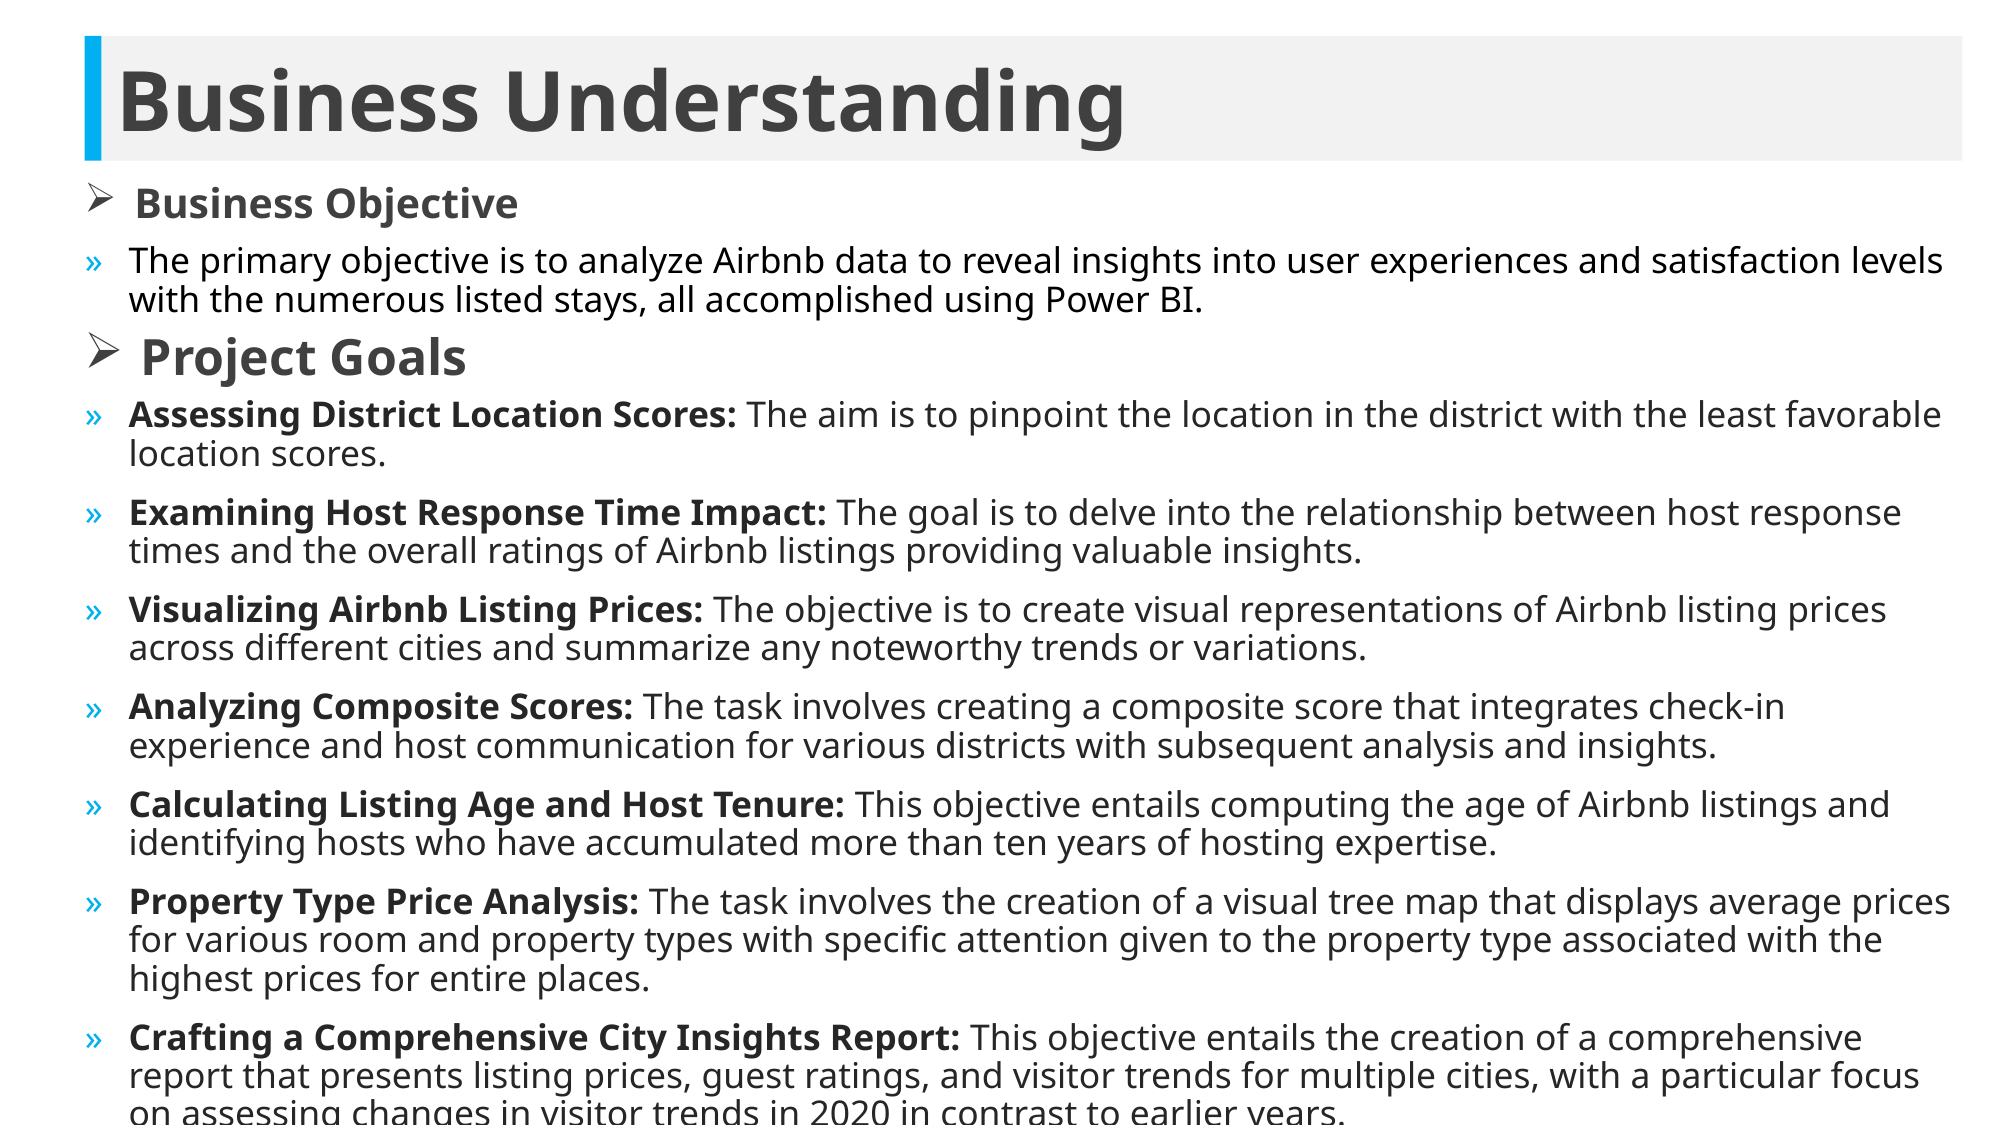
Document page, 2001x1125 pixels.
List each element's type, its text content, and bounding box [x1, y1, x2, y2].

text_box Assessing District Location Scores: The aim is to pinpoint the location in the district with the least favorable location scores. Examining Host Response Time Impact: The goal is to delve into the relationship between host response times and the overall ratings of Airbnb listings providing valuable insights. Visualizing Airbnb Listing Prices: The objective is to create visual representations of Airbnb listing prices across different cities and summarize any noteworthy trends or variations. Analyzing Composite Scores: The task involves creating a composite score that integrates check-in experience and host communication for various districts with subsequent analysis and insights. Calculating Listing Age and Host Tenure: This objective entails computing the age of Airbnb listings and identifying hosts who have accumulated more than ten years of hosting expertise. Property Type Price Analysis: The task involves the creation of a visual tree map that displays average prices for various room and property types with specific attention given to the property type associated with the highest prices for entire places. Crafting a Comprehensive City Insights Report: This objective entails the creation of a comprehensive report that presents listing prices, guest ratings, and visitor trends for multiple cities, with a particular focus on assessing changes in visitor trends in 2020 in contrast to earlier years. [84, 397, 1963, 1090]
text_box [84, 35, 102, 162]
text_box Business Objective [69, 175, 539, 247]
text_box The primary objective is to analyze Airbnb data to reveal insights into user experiences and satisfaction levels with the numerous listed stays, all accomplished using Power BI. [84, 243, 1963, 343]
text_box Business Understanding [102, 35, 1963, 162]
text_box Project Goals [69, 324, 539, 396]
